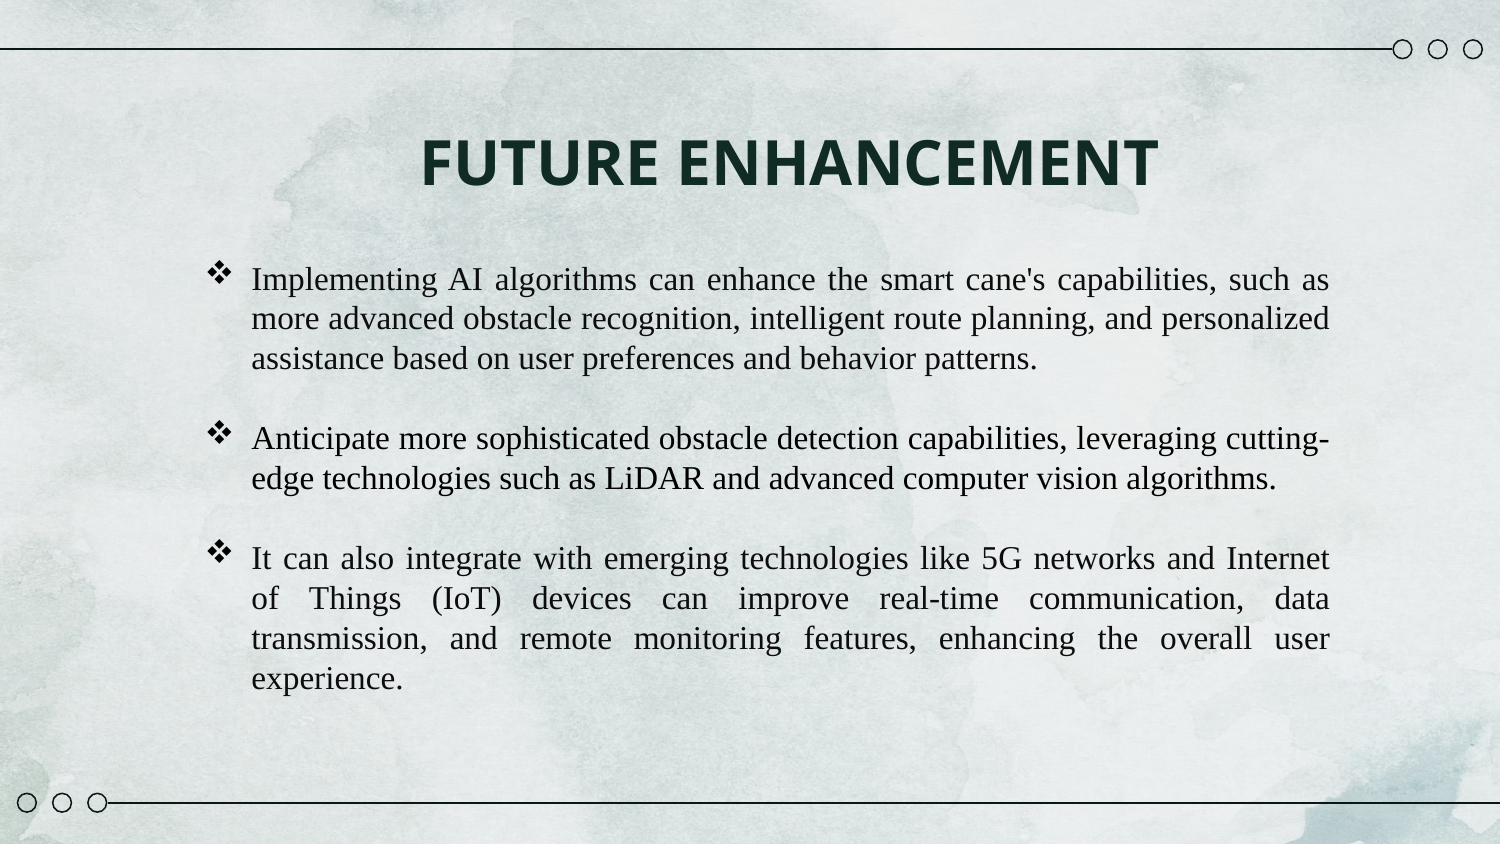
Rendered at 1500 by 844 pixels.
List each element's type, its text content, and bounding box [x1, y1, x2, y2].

text_box FUTURE ENHANCEMENT [404, 115, 1175, 206]
text_box Implementing AI algorithms can enhance the smart cane's capabilities, such as more advanced obstacle recognition, intelligent route planning, and personalized assistance based on user preferences and behavior patterns. Anticipate more sophisticated obstacle detection capabilities, leveraging cutting-edge technologies such as LiDAR and advanced computer vision algorithms. It can also integrate with emerging technologies like 5G networks and Internet of Things (IoT) devices can improve real-time communication, data transmission, and remote monitoring features, enhancing the overall user experience. [189, 249, 1347, 739]
